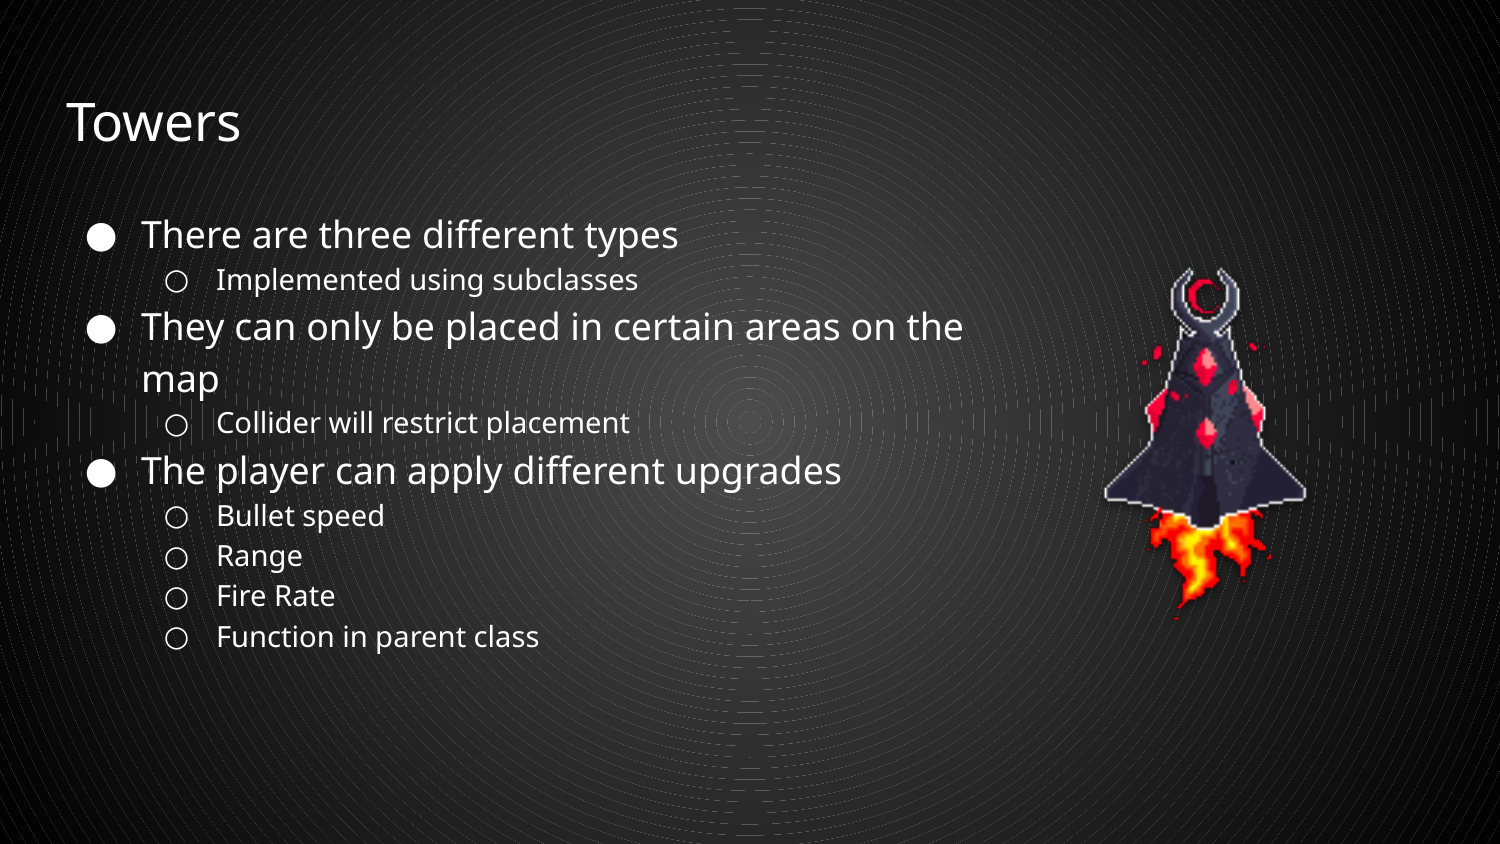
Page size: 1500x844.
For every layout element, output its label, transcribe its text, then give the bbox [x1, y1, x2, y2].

picture [1046, 219, 1348, 625]
list There are three different types Implemented using subclasses They can only be placed in certain areas on the map Collider will restrict placement The player can apply different upgrades Bullet speed Range Fire Rate Function in parent class [51, 189, 994, 750]
title Towers [51, 72, 1449, 167]
